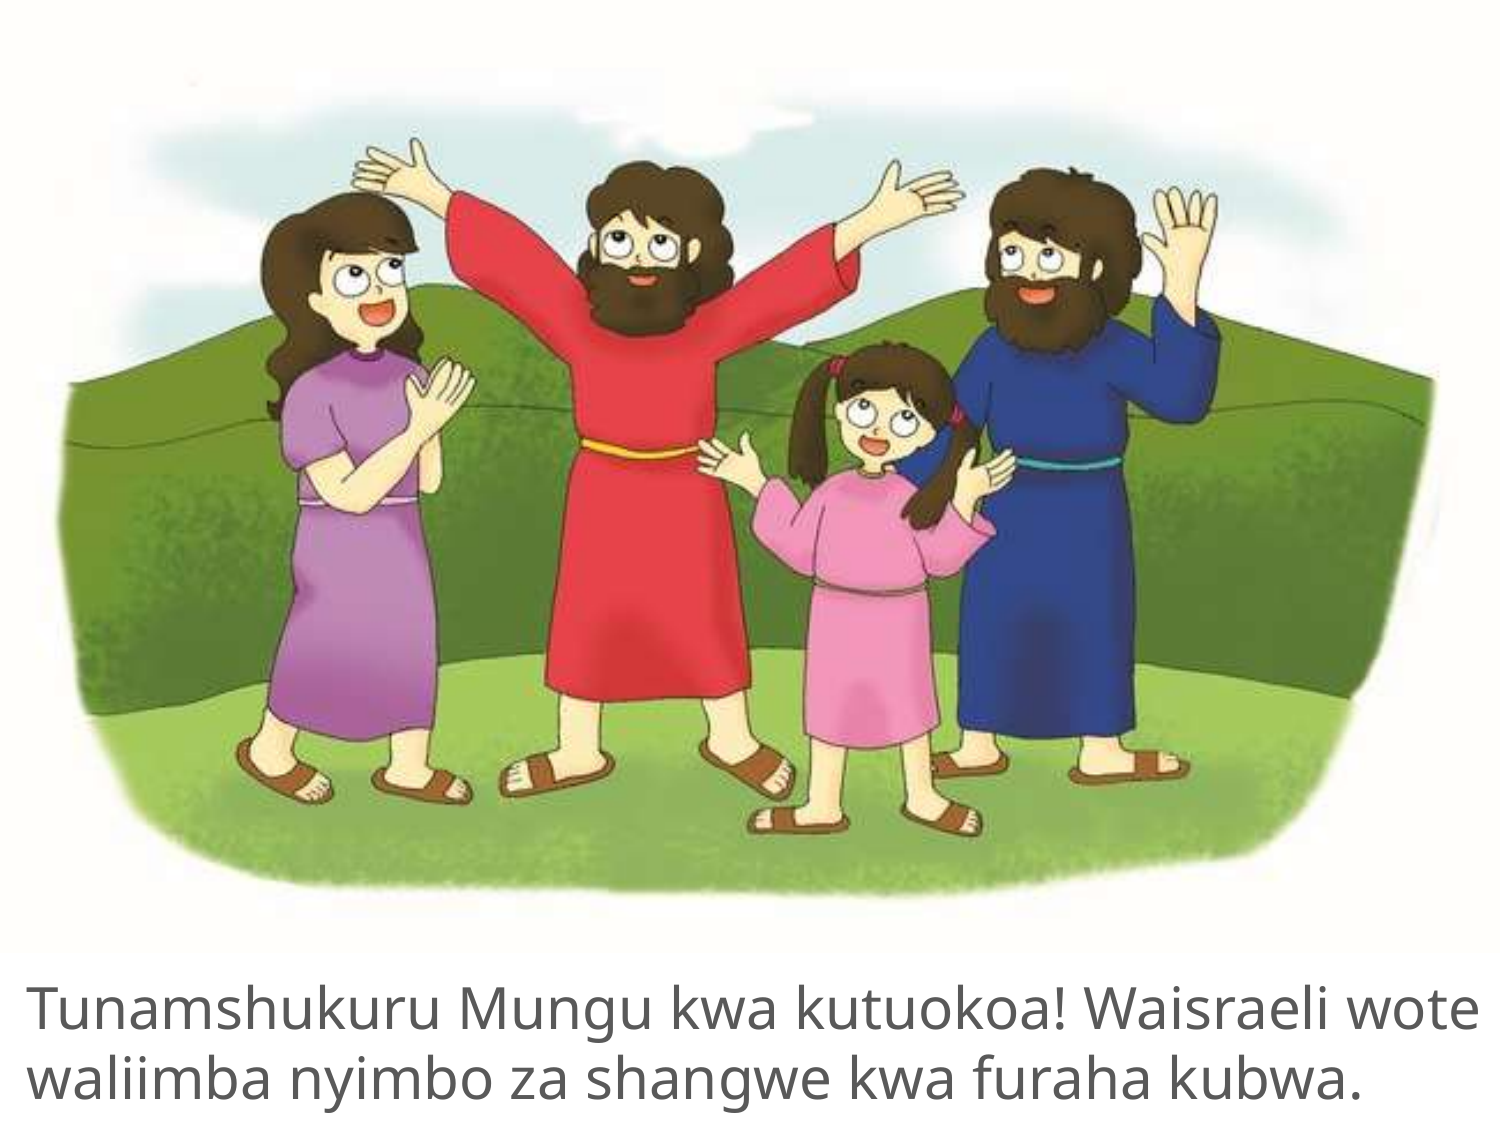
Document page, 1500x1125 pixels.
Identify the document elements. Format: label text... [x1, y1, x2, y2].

picture [0, 0, 1500, 953]
text_box Tunamshukuru Mungu kwa kutuokoa! Waisraeli wote waliimba nyimbo za shangwe kwa furaha kubwa. [11, 964, 1498, 1119]
